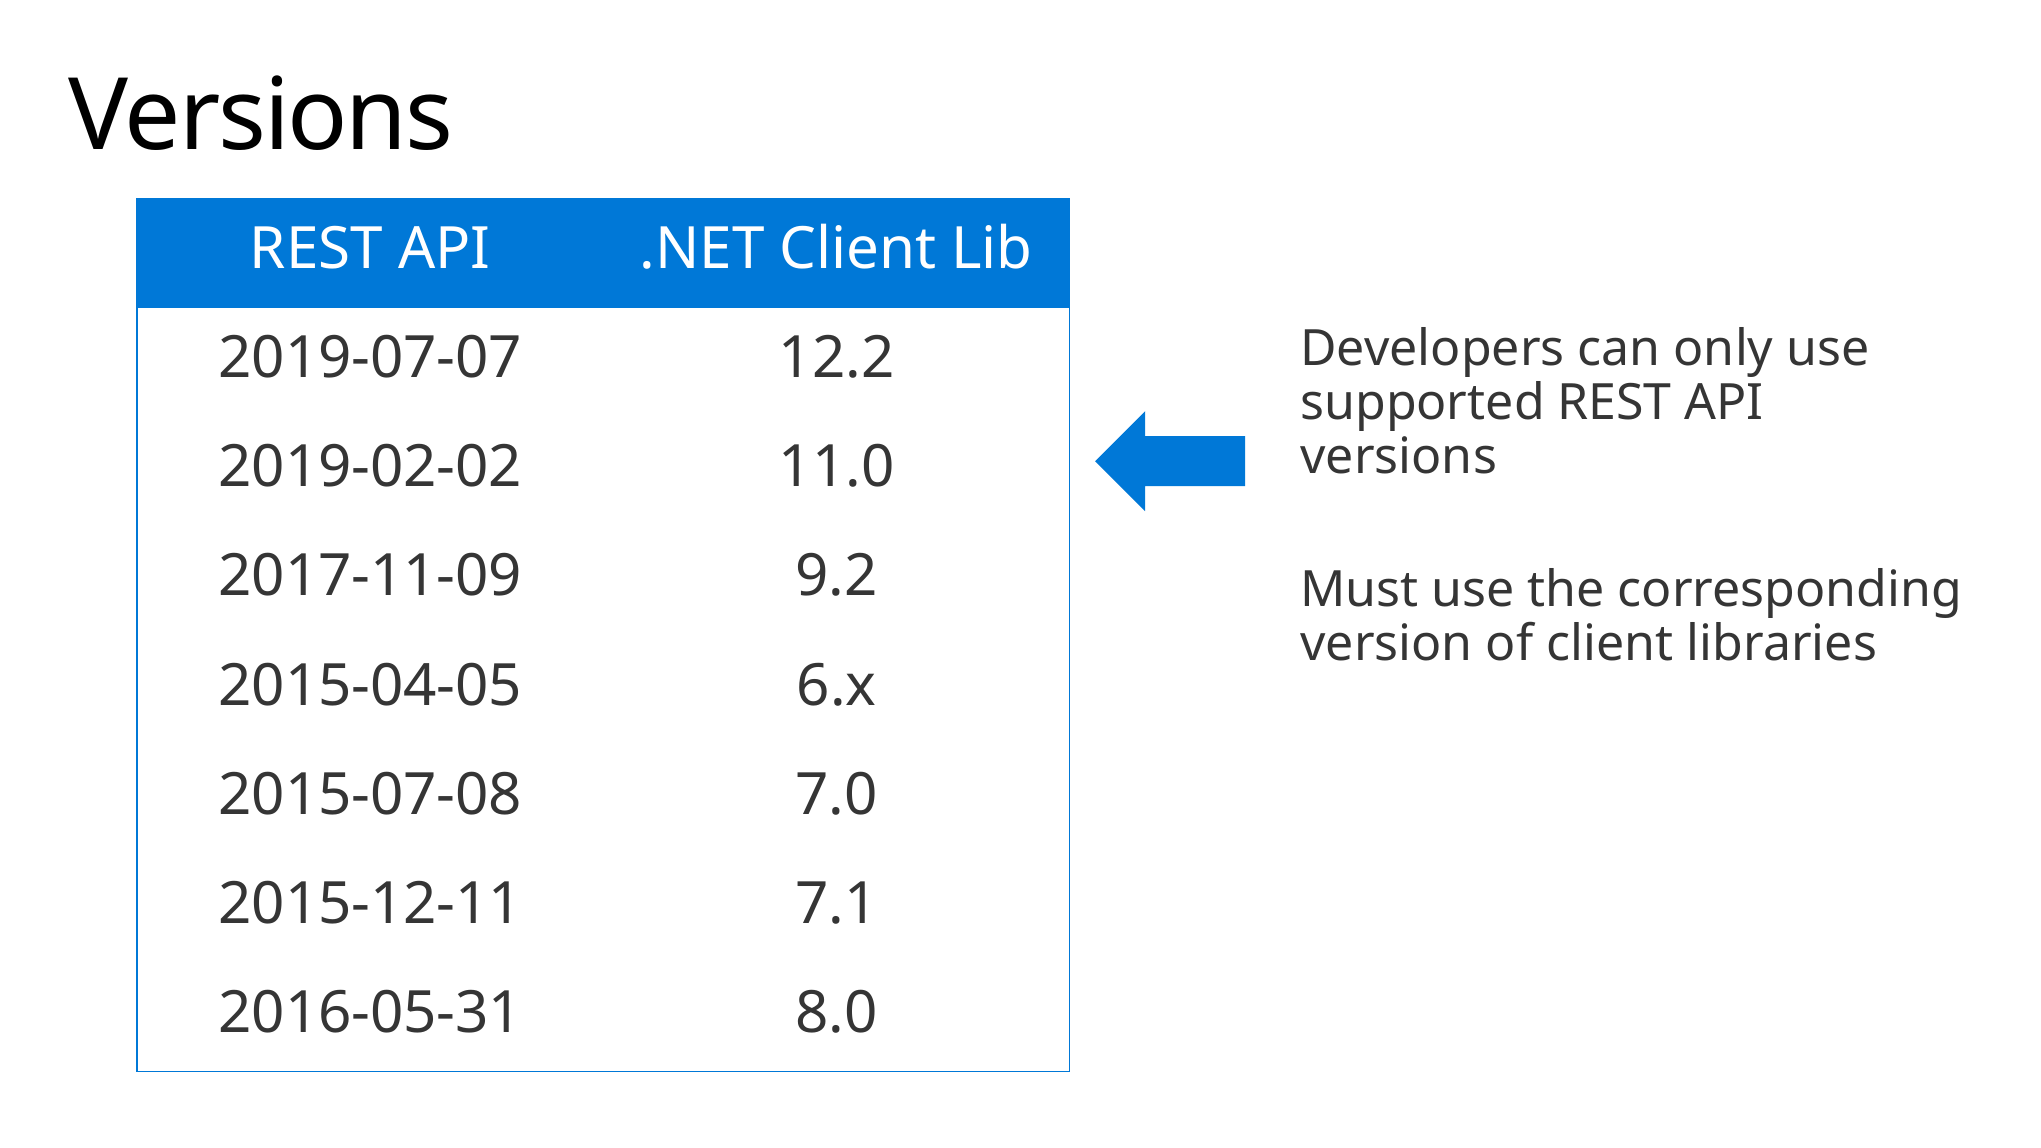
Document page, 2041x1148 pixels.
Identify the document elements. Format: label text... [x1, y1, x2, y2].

table_cell 2015-12-11 [138, 853, 603, 962]
text_box Developers can only use supported REST API versions Must use the corresponding version of client libraries [1270, 298, 1996, 762]
table_cell 12.2 [603, 308, 1069, 417]
table_cell 2019-07-07 [138, 308, 603, 417]
table_header REST API [138, 200, 603, 308]
table_header .NET Client Lib [603, 200, 1069, 308]
table_cell 2017-11-09 [138, 526, 603, 635]
table_cell 7.1 [603, 853, 1069, 962]
table_cell 2016-05-31 [138, 962, 603, 1071]
table_cell 6.x [603, 635, 1069, 744]
table_cell 9.2 [603, 526, 1069, 635]
text_box [1094, 410, 1246, 513]
title Versions [45, 48, 1996, 199]
table_cell 8.0 [603, 962, 1069, 1071]
table_cell 2015-04-05 [138, 635, 603, 744]
table_cell 2019-02-02 [138, 417, 603, 526]
table_cell 11.0 [603, 417, 1069, 526]
table_cell 7.0 [603, 744, 1069, 853]
table_cell 2015-07-08 [138, 744, 603, 853]
